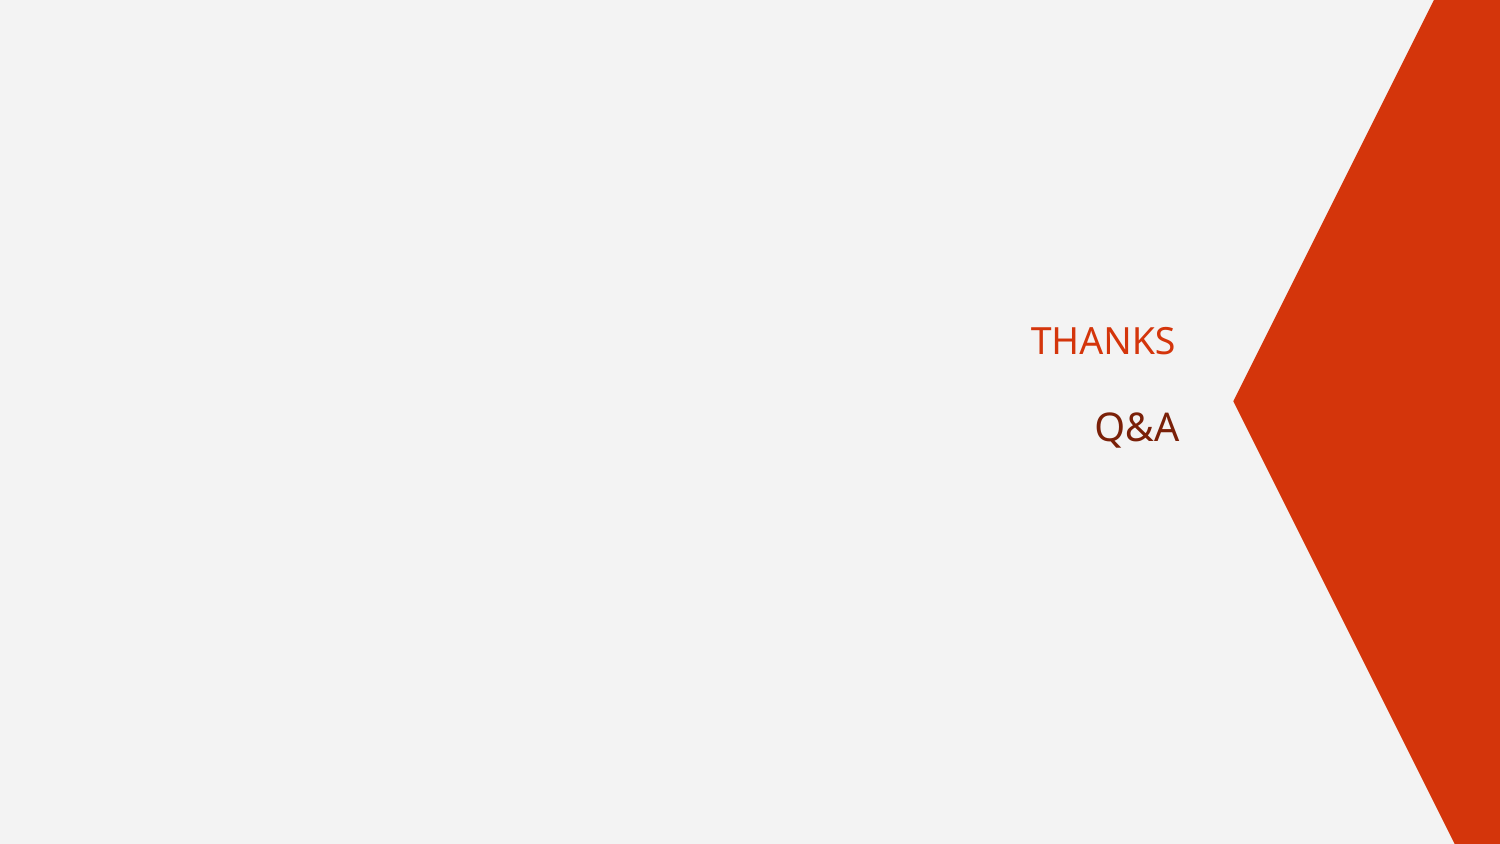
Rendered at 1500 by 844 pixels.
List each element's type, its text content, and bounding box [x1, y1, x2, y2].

title THANKS [906, 271, 1191, 378]
title Q&A [656, 386, 1195, 519]
